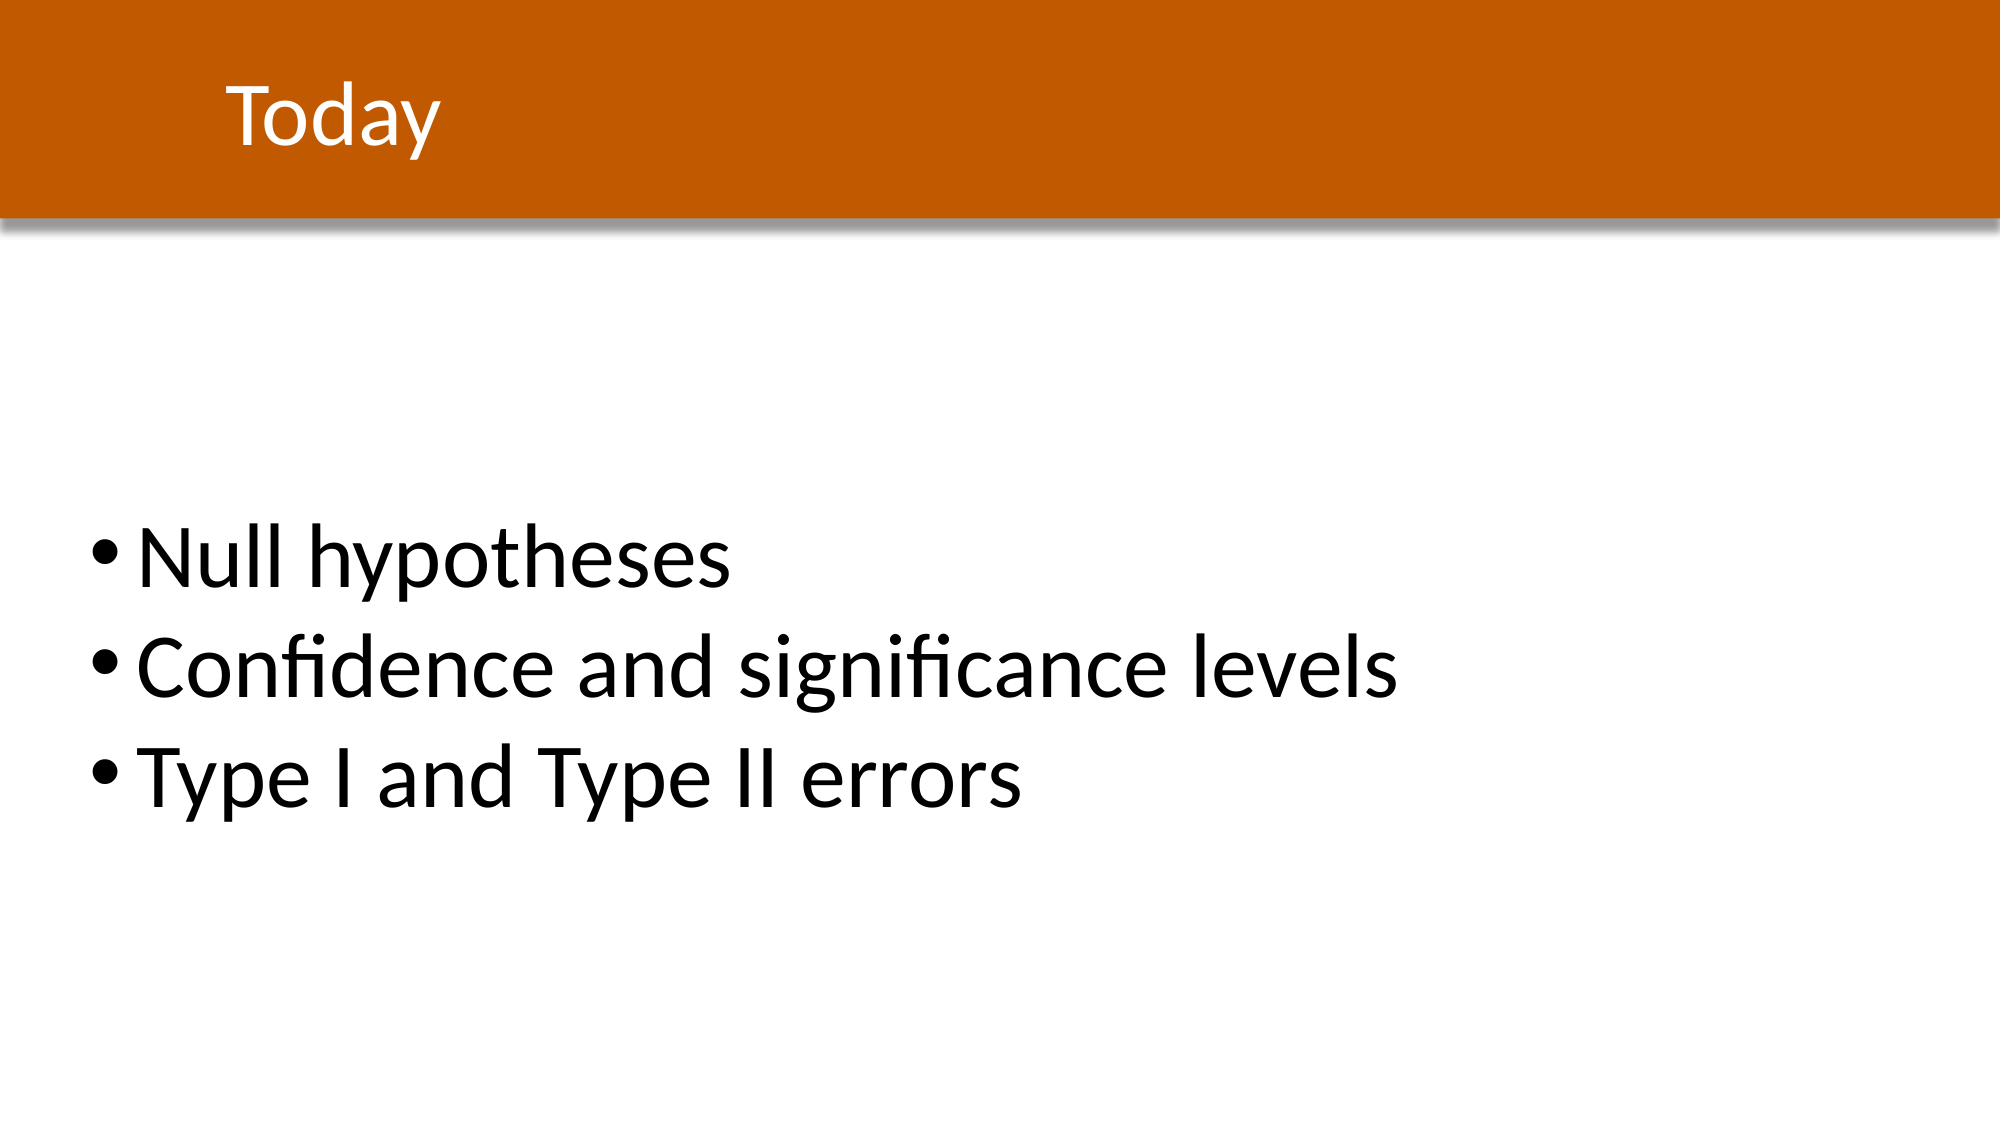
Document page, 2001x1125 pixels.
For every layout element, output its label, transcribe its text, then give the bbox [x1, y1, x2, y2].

text_box [0, 0, 2000, 219]
text_box Today [210, 17, 2000, 201]
text_box Null hypotheses Confidence and significance levels Type I and Type II errors [74, 488, 1417, 833]
